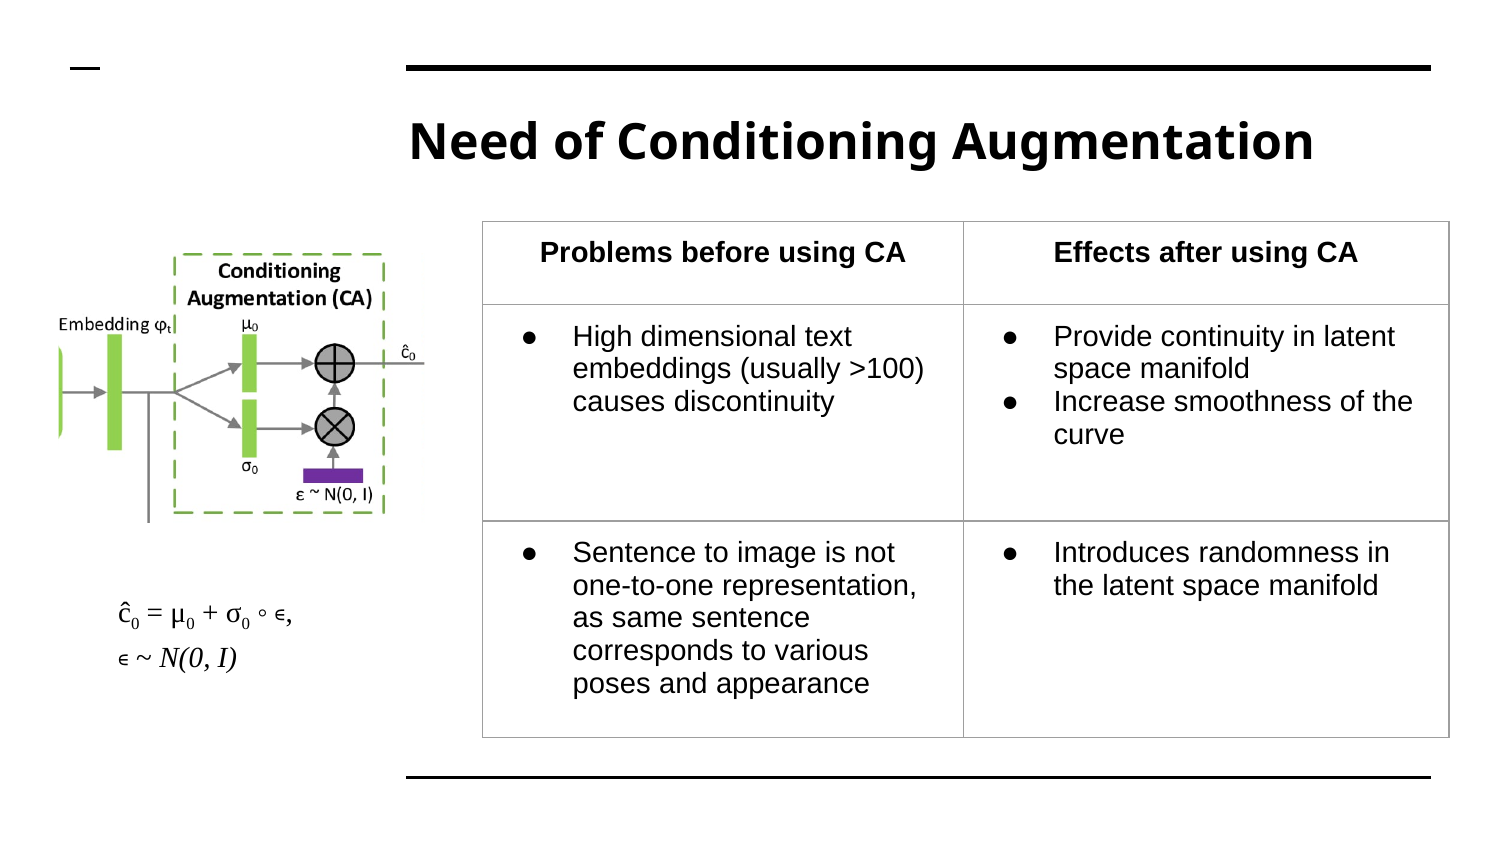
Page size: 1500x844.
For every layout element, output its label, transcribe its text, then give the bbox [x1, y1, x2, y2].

table_cell Introduces randomness in the latent space manifold [964, 522, 1448, 737]
picture [58, 253, 425, 524]
table_header Problems before using CA [483, 222, 963, 304]
table_cell High dimensional text embeddings (usually >100) causes discontinuity [483, 305, 963, 520]
title Need of Conditioning Augmentation [393, 94, 1431, 199]
table_cell Provide continuity in latent space manifold Increase smoothness of the curve [964, 305, 1448, 520]
table_header Effects after using CA [964, 222, 1448, 304]
table_cell Sentence to image is not one-to-one representation, as same sentence corresponds to various poses and appearance [483, 522, 963, 737]
text_box ĉ0 = μ0 + σ0 ◦ ∊, ∊ ~ N(0, I) [103, 572, 342, 688]
